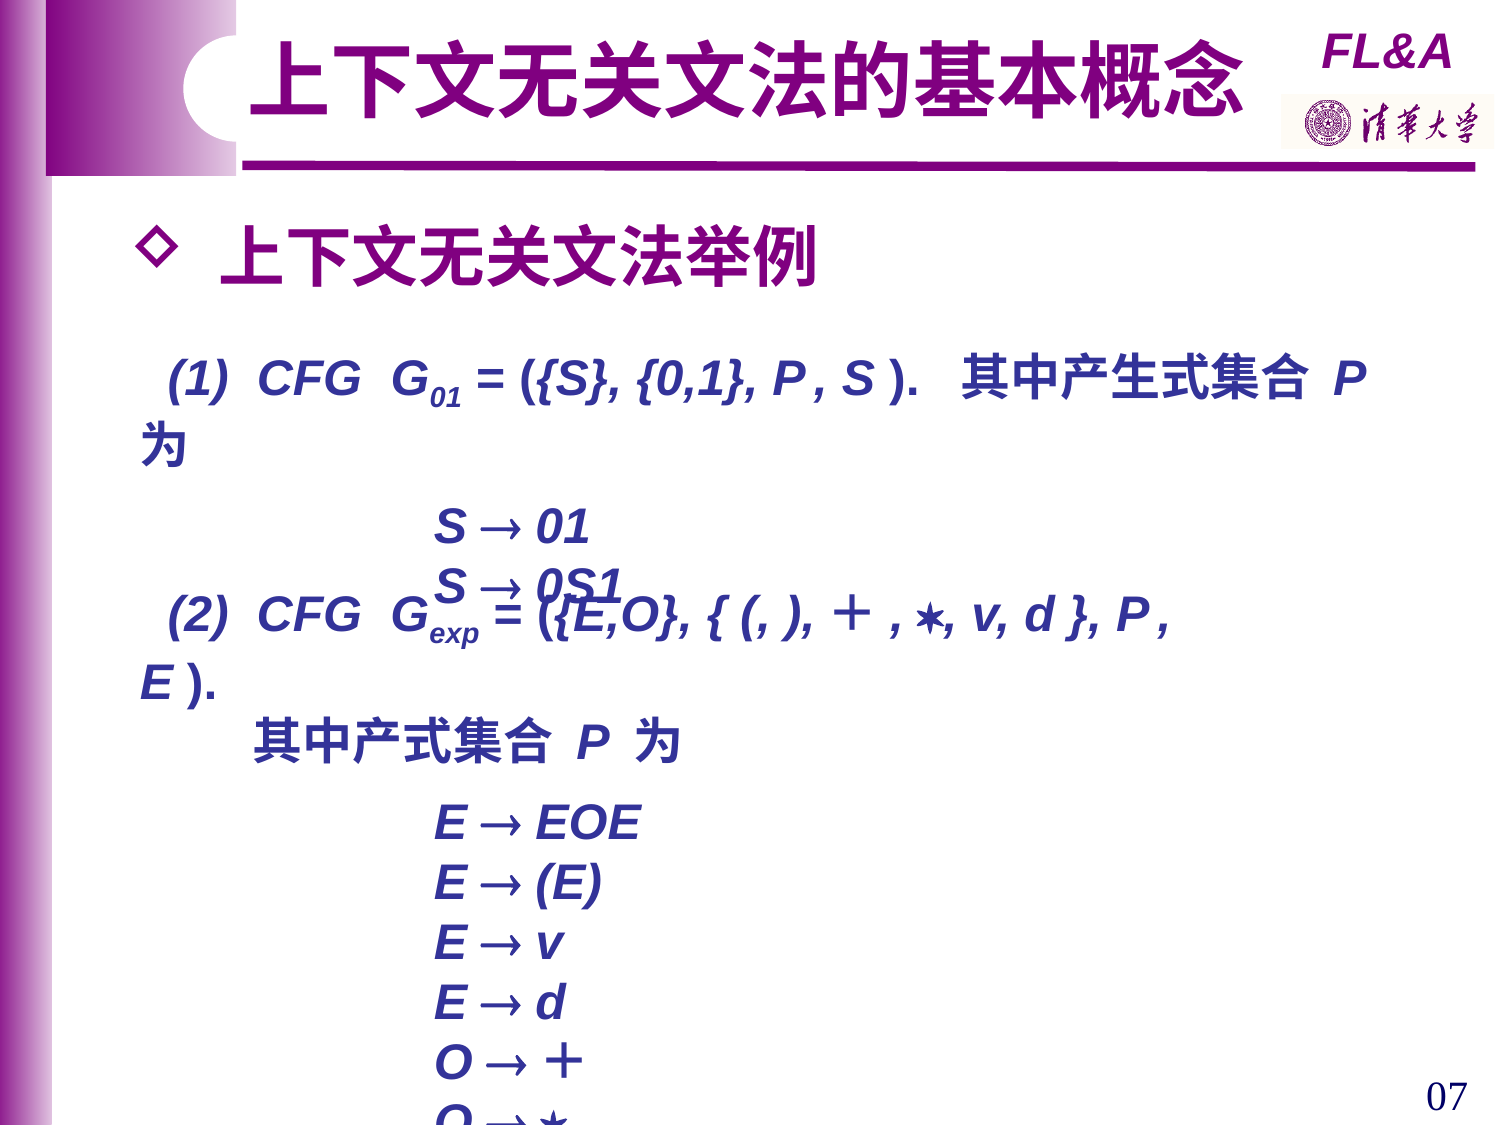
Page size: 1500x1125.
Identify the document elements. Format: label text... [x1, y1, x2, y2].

text_box 上下文无关文法举例 [112, 207, 1325, 303]
text_box 上下文无关文法的基本概念 [232, 32, 1262, 137]
picture [1281, 94, 1495, 149]
text_box 07 [1411, 1061, 1500, 1125]
text_box (2) CFG Gexp = ({E,O}, { (, ),＋, , v, d }, P , E ). 其中产式集合 P 为 E  EOE E  (E) E  v E  d O ＋ O   [124, 574, 1263, 1125]
text_box (1) CFG G01 = ({S}, {0,1}, P , S ). 其中产生式集合 P 为 S  01 S  0S1 [125, 337, 1438, 621]
